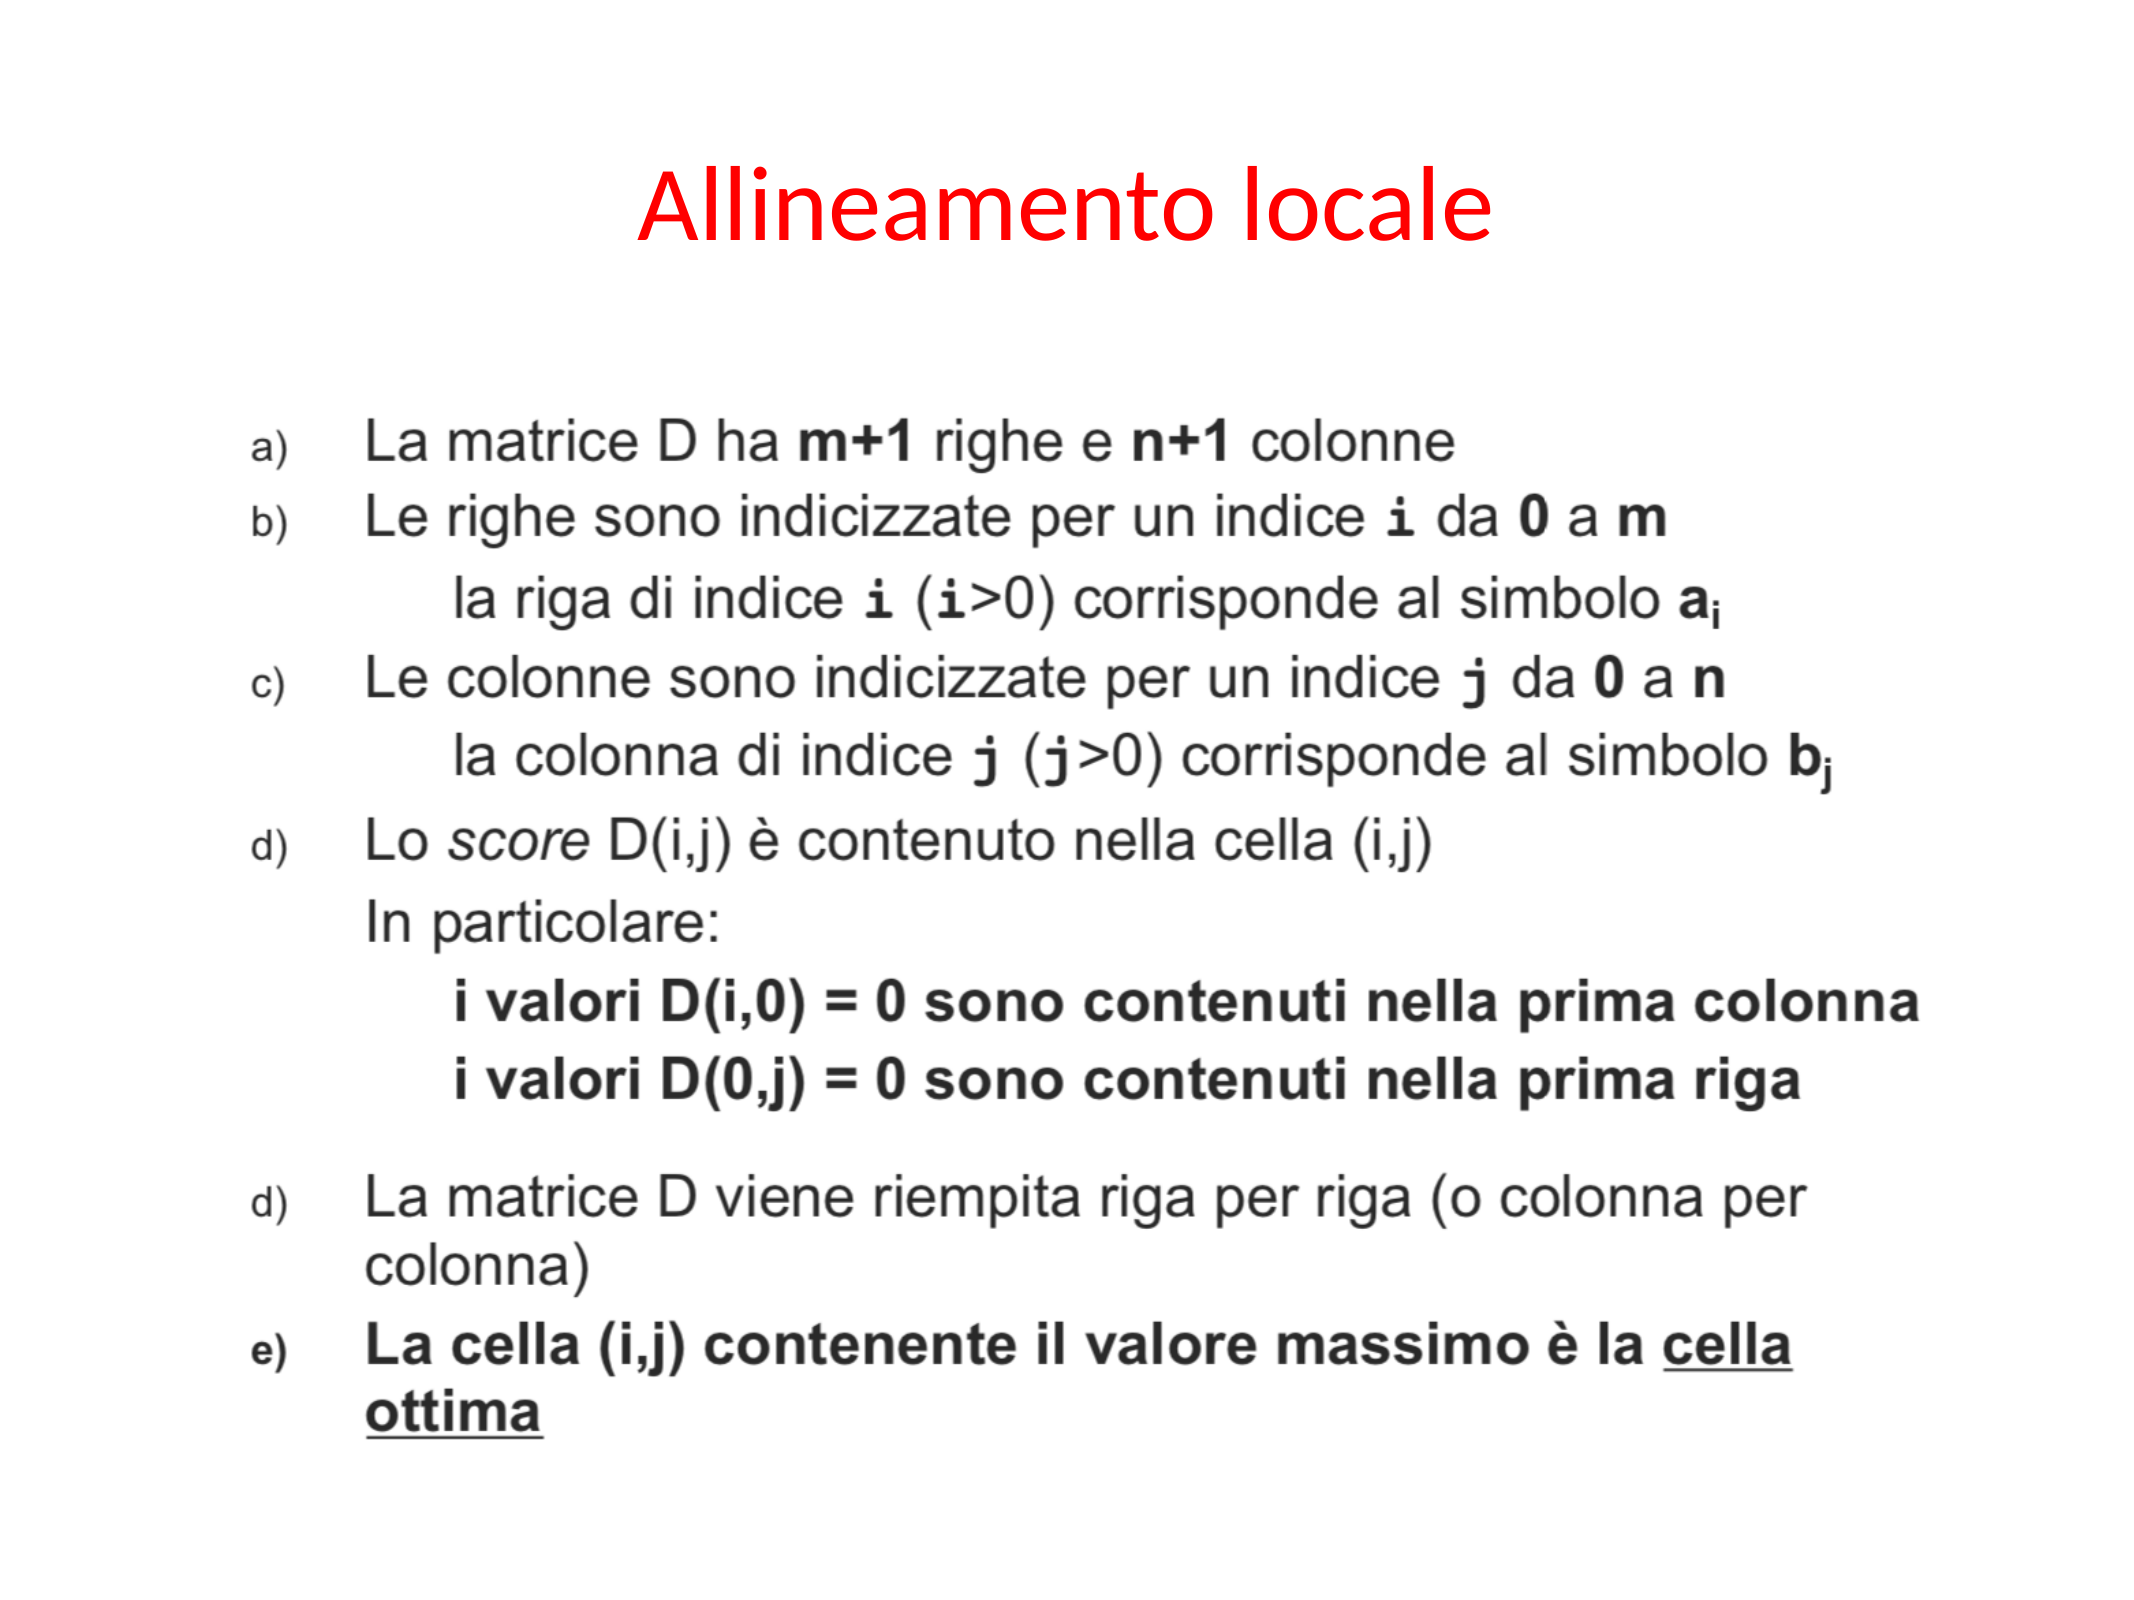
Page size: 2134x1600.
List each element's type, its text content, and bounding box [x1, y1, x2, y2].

title Allineamento locale [106, 64, 2027, 332]
picture [190, 390, 1979, 1464]
